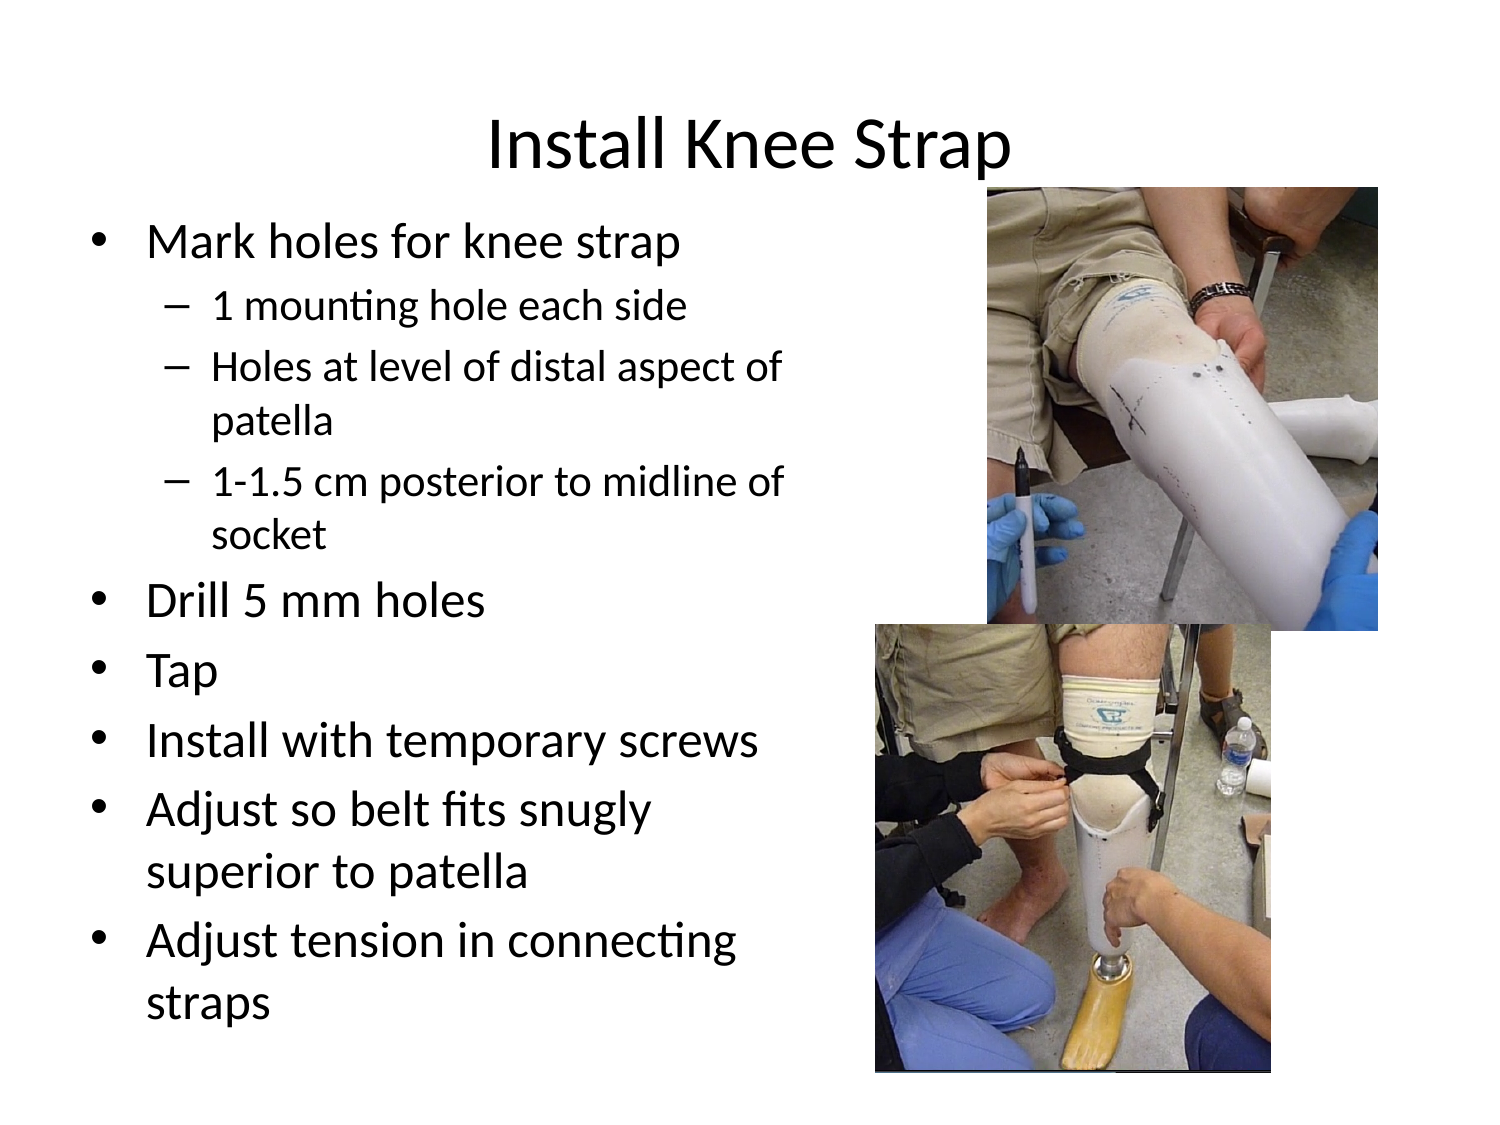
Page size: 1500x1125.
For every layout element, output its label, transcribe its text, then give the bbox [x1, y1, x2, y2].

picture [874, 187, 1378, 1073]
title Install Knee Strap [75, 45, 1425, 233]
list Mark holes for knee strap 1 mounting hole each side Holes at level of distal aspect of patella 1-1.5 cm posterior to midline of socket Drill 5 mm holes Tap Install with temporary screws Adjust so belt fits snugly superior to patella Adjust tension in connecting straps [75, 200, 813, 1038]
